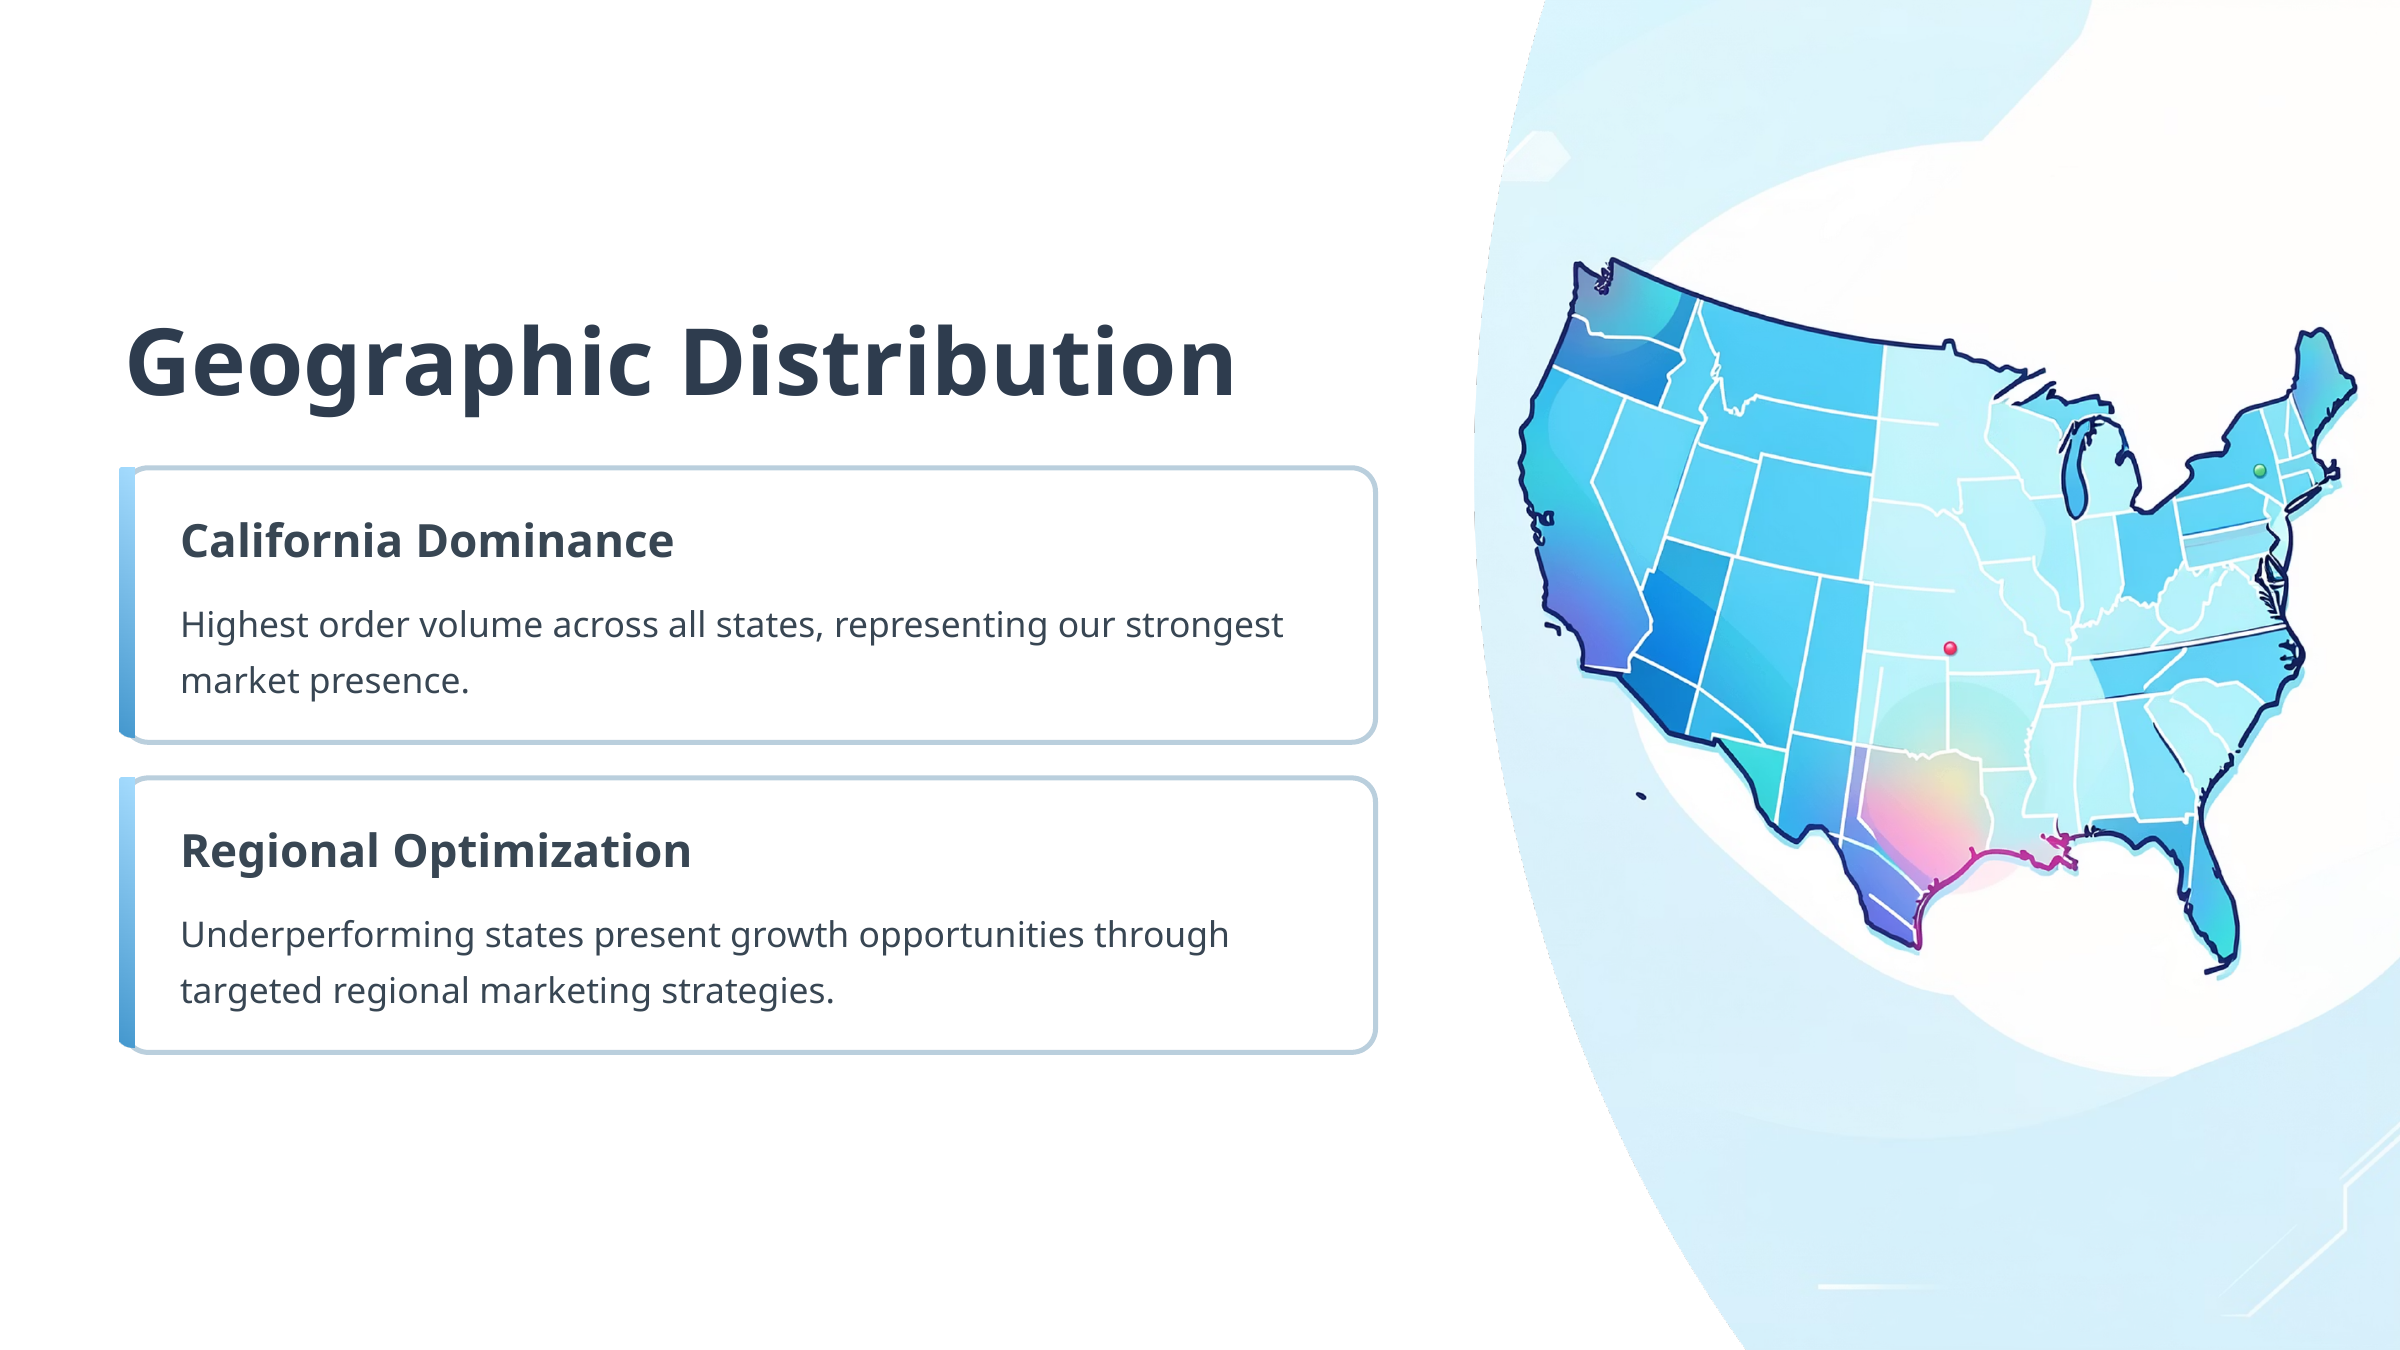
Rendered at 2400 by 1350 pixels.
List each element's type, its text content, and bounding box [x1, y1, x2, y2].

text_box California Dominance [179, 508, 648, 567]
text_box Geographic Distribution [124, 297, 1109, 415]
text_box Regional Optimization [179, 818, 648, 877]
text_box [140, 777, 1376, 1053]
picture [1454, 0, 2400, 1350]
text_box Underperforming states present growth opportunities through targeted regional marketing strategies. [179, 898, 1336, 1012]
picture [119, 777, 140, 1053]
text_box [140, 467, 1376, 743]
text_box Highest order volume across all states, representing our strongest market presence. [179, 588, 1336, 702]
picture [119, 467, 140, 743]
